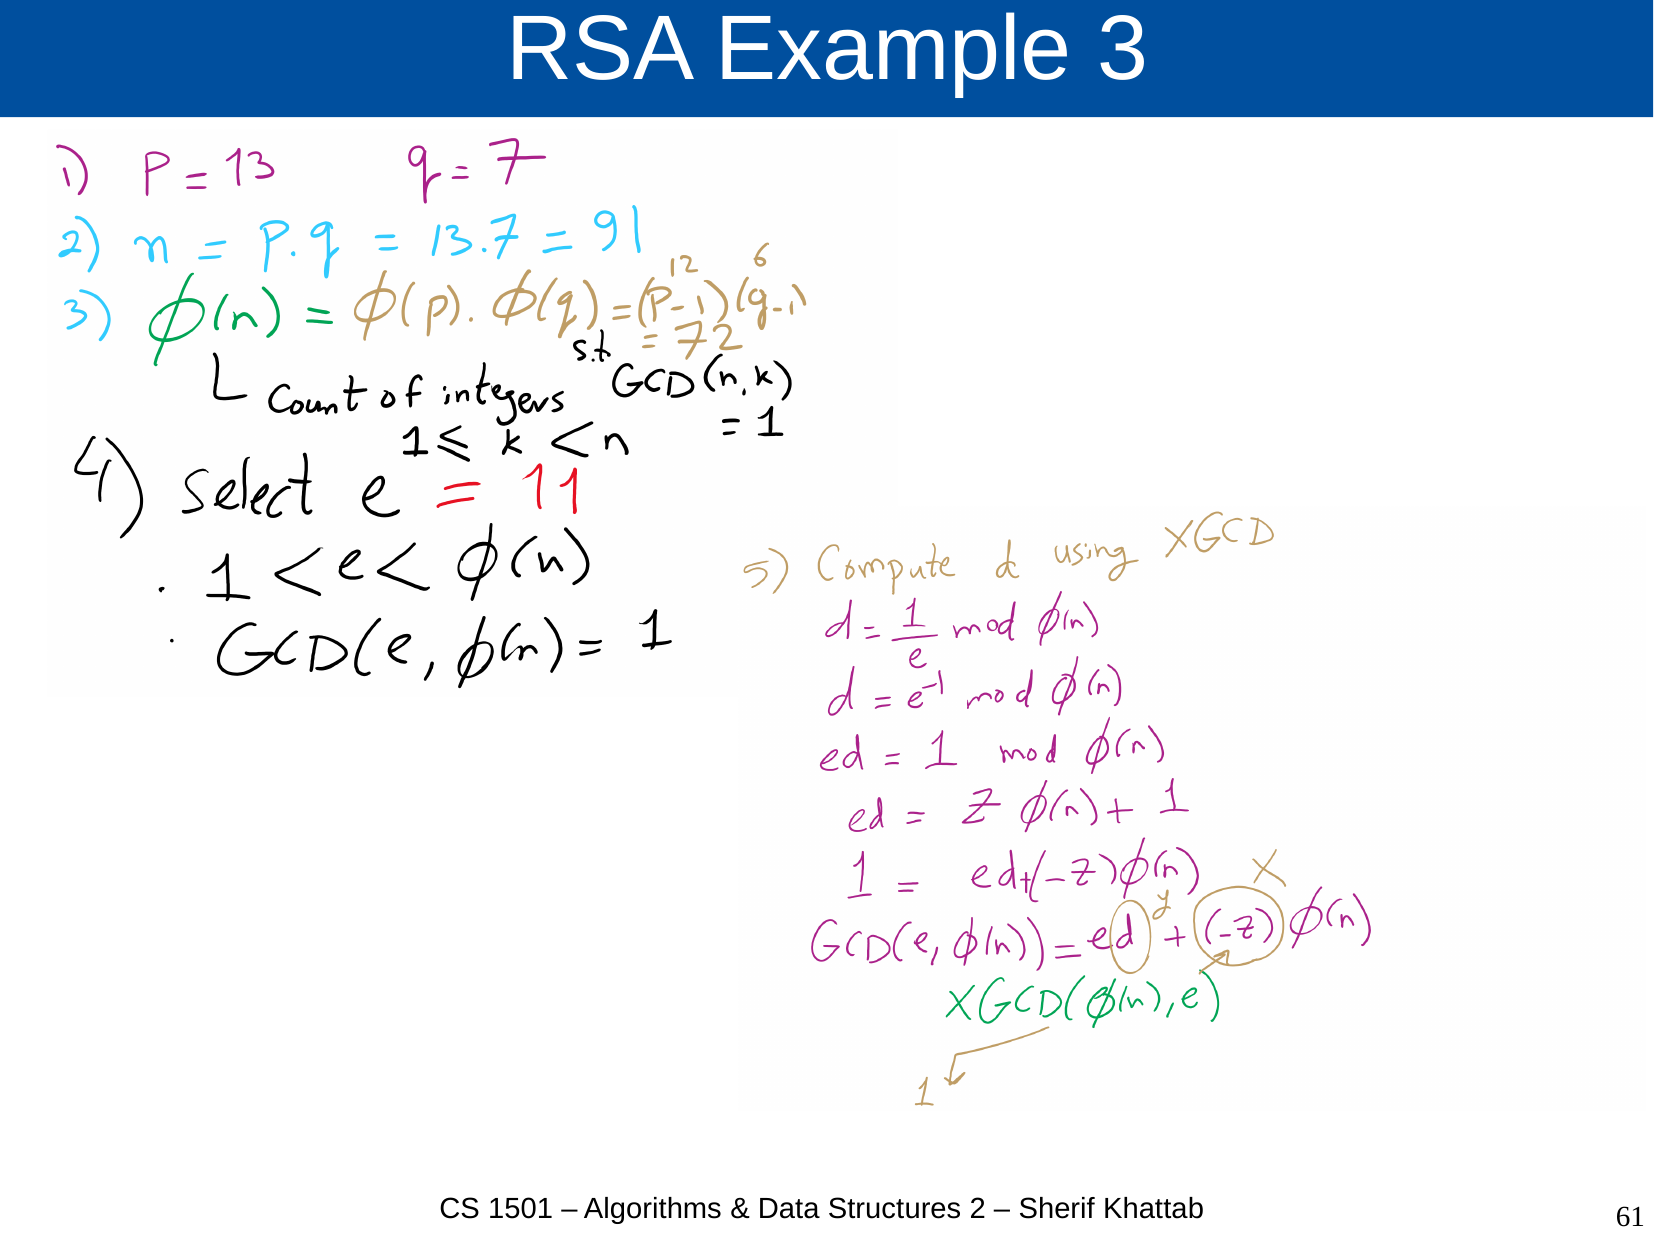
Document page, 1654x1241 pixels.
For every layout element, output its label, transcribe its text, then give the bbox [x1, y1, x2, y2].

footer CS 1501 – Algorithms & Data Structures 2 – Sherif Khattab [407, 1191, 1238, 1241]
picture [46, 129, 1646, 1112]
slide_number 61 [1265, 1199, 1646, 1241]
title RSA Example 3 [0, 0, 1654, 118]
